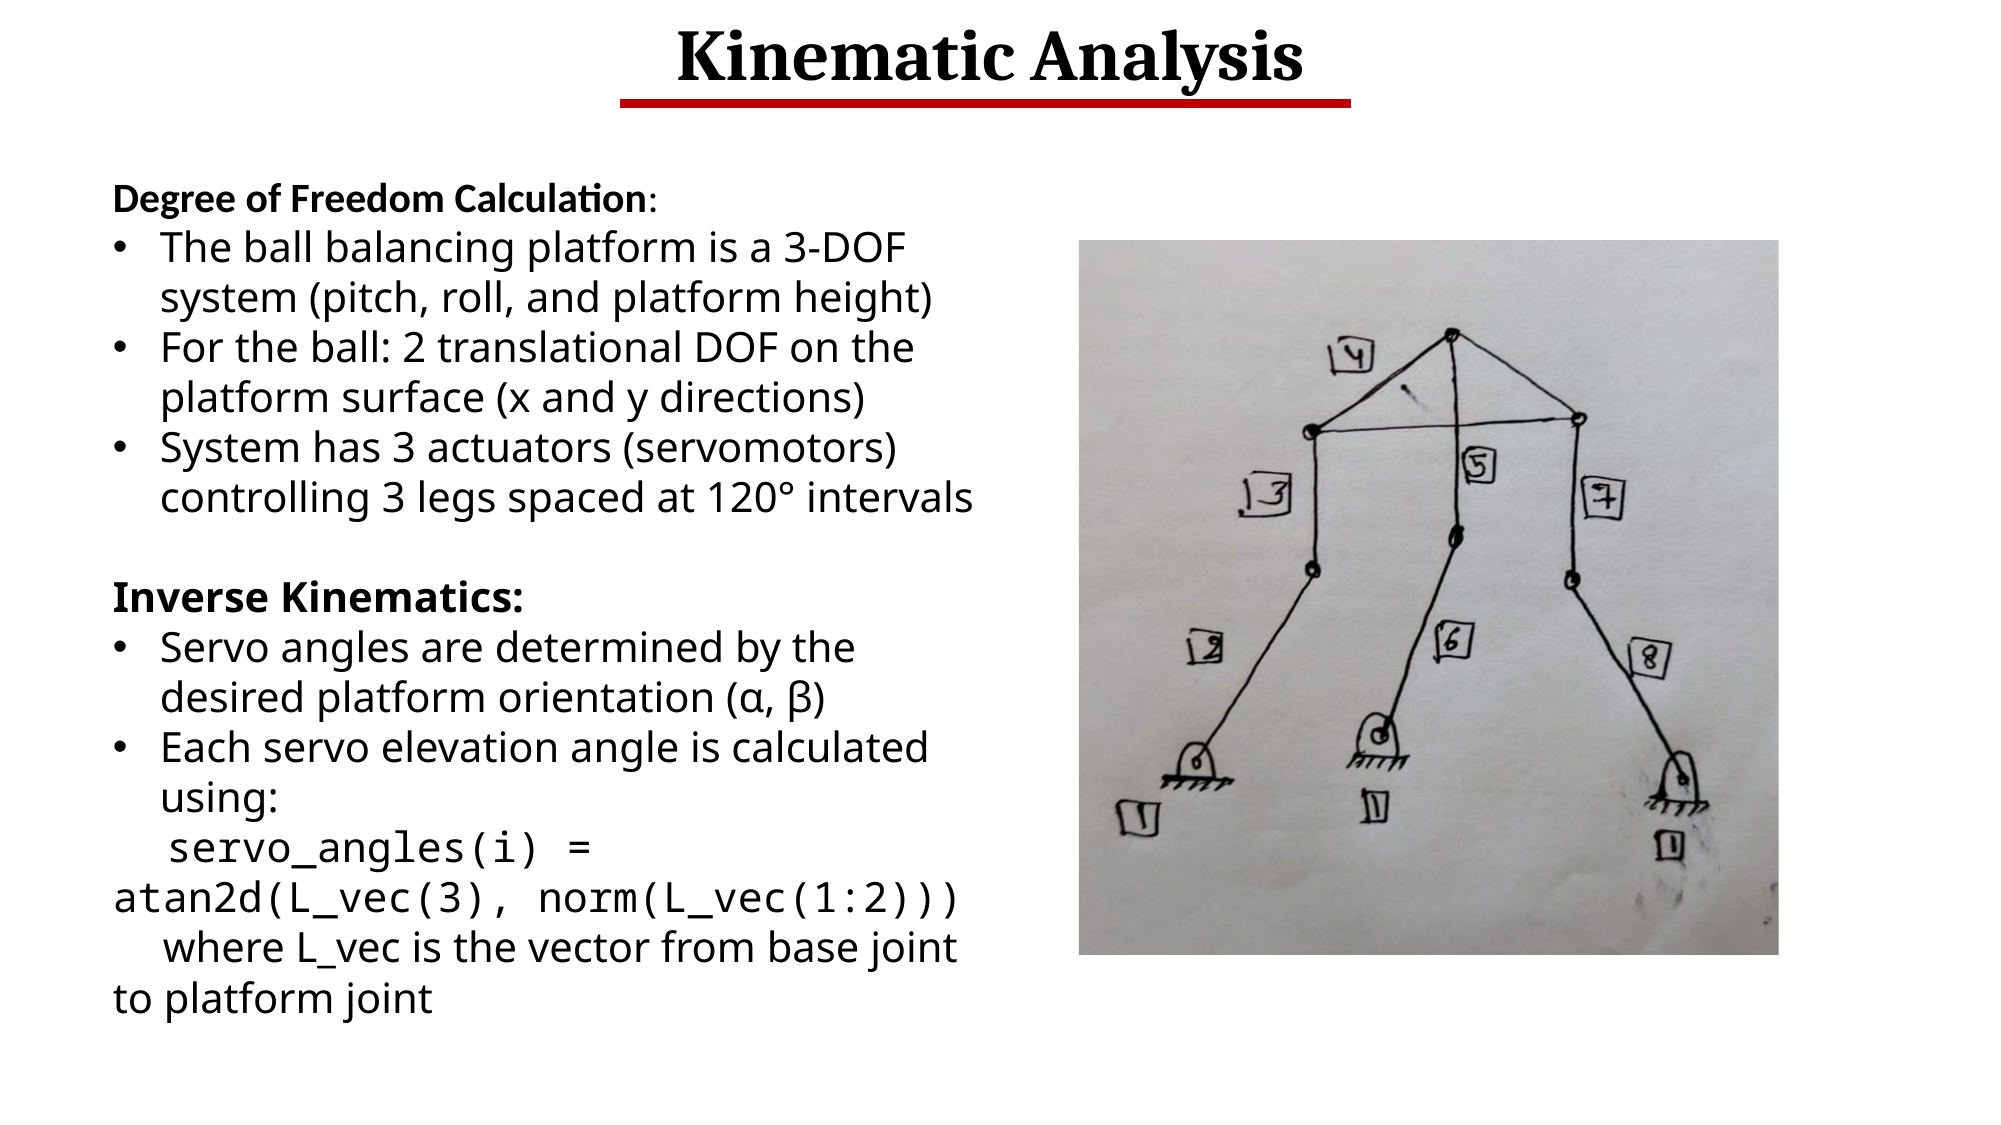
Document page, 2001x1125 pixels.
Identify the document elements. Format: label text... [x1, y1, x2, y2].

picture [1078, 240, 1779, 955]
text_box Degree of Freedom Calculation: The ball balancing platform is a 3-DOF system (pitch, roll, and platform height) For the ball: 2 translational DOF on the platform surface (x and y directions) System has 3 actuators (servomotors) controlling 3 legs spaced at 120° intervals Inverse Kinematics: Servo angles are determined by the desired platform orientation (α, β) Each servo elevation angle is calculated using: servo_angles(i) = atan2d(L_vec(3), norm(L_vec(1:2))) where L_vec is the vector from base joint to platform joint [98, 163, 1000, 1074]
text_box Kinematic Analysis [661, 0, 1321, 99]
